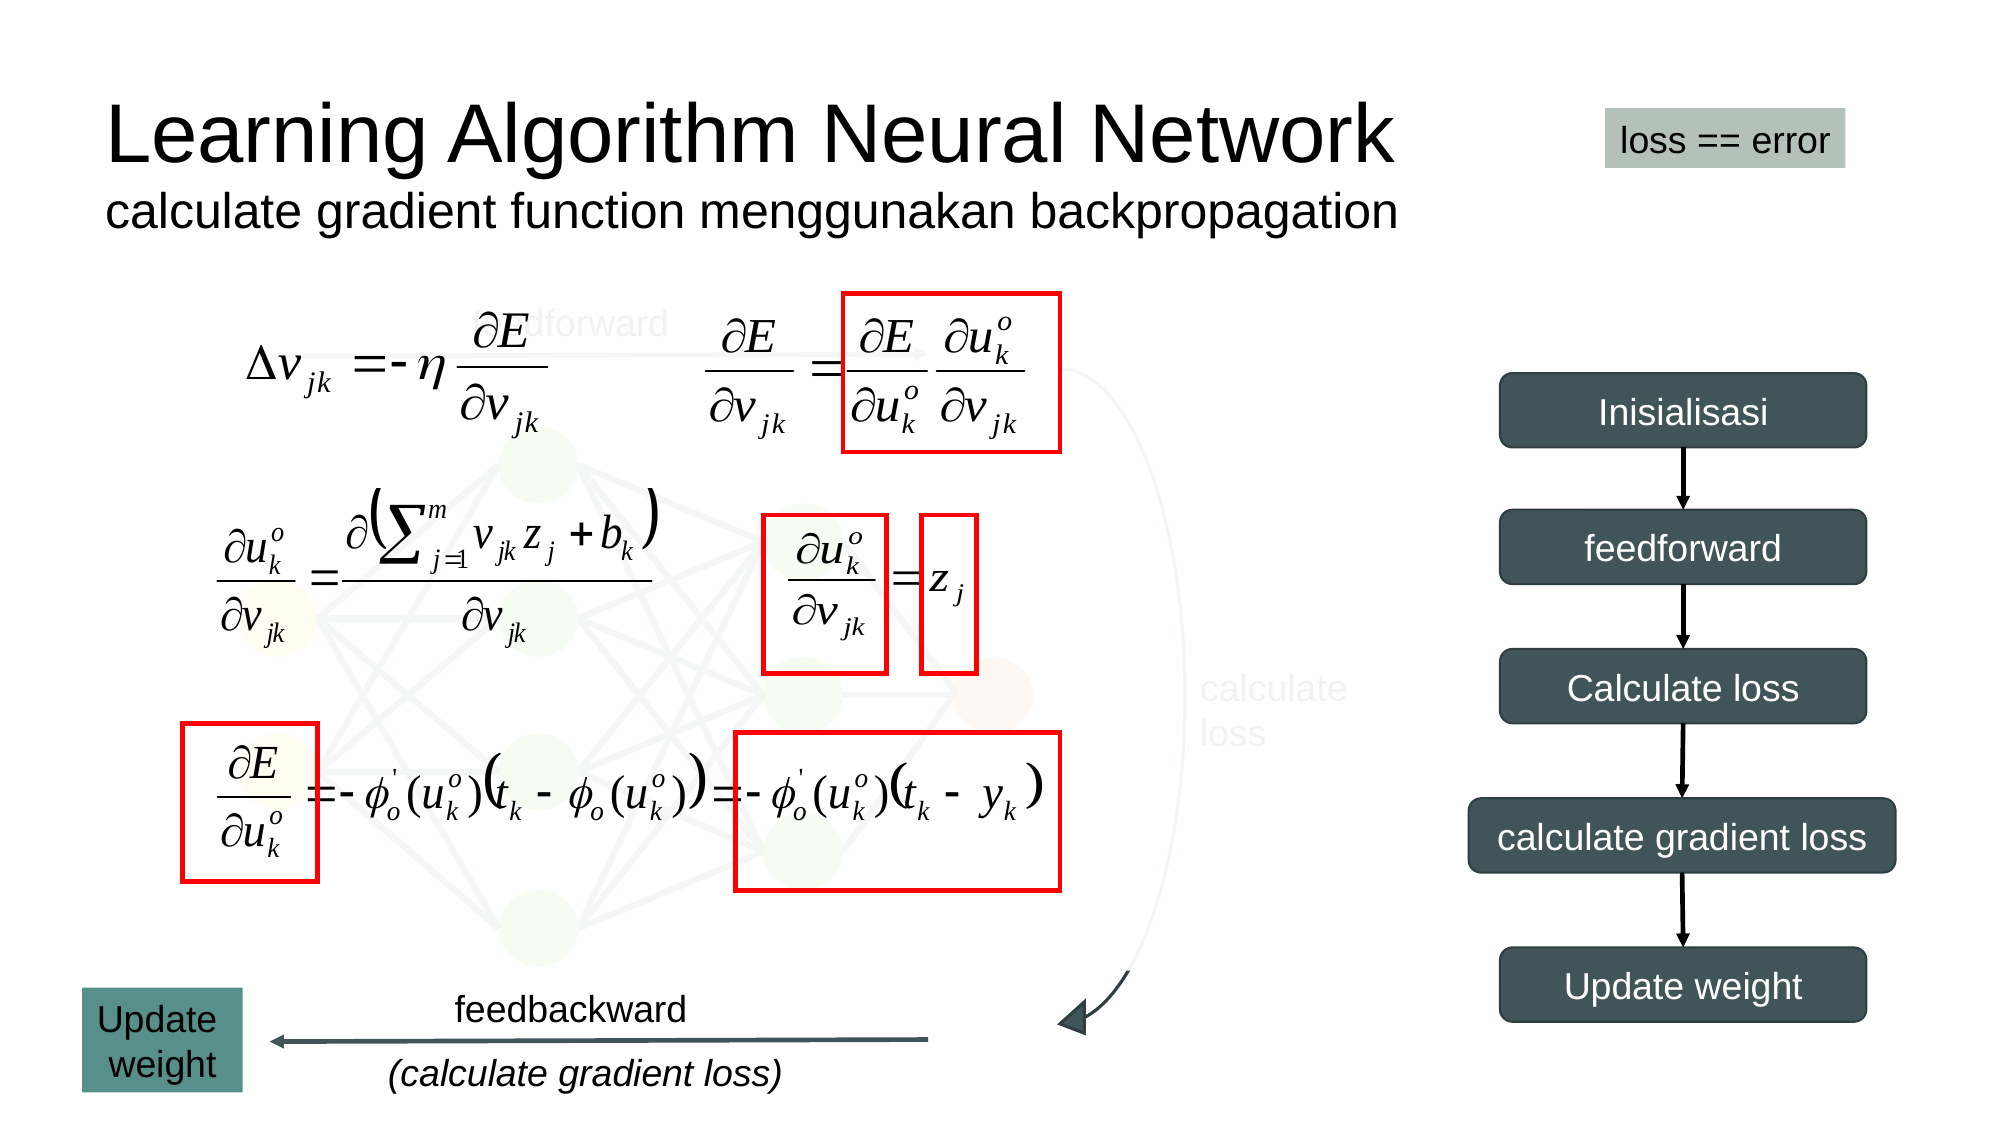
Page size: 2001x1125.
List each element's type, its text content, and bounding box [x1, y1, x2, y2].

text_box feedforward [1498, 508, 1868, 586]
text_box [237, 869, 1033, 967]
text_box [697, 297, 1033, 448]
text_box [209, 733, 1045, 869]
text_box calculate gradient loss [1467, 797, 1897, 874]
text_box [60, 259, 1440, 972]
text_box Update weight [1498, 946, 1868, 1023]
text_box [209, 488, 661, 657]
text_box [780, 514, 977, 649]
text_box Inisialisasi [1498, 372, 1868, 449]
text_box Update weight [82, 987, 243, 1093]
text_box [237, 426, 1033, 733]
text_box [237, 298, 557, 448]
text_box [182, 722, 237, 883]
text_box [1033, 731, 1061, 892]
text_box loss == error [1605, 108, 1846, 168]
text_box [842, 293, 1061, 453]
text_box Learning Algorithm Neural Network calculate gradient function menggunakan backpropagation [90, 71, 1429, 247]
text_box [1058, 972, 1129, 1035]
text_box feedbackward [439, 977, 703, 1037]
text_box (calculate gradient loss) [373, 1042, 798, 1102]
text_box Calculate loss [1498, 647, 1868, 725]
